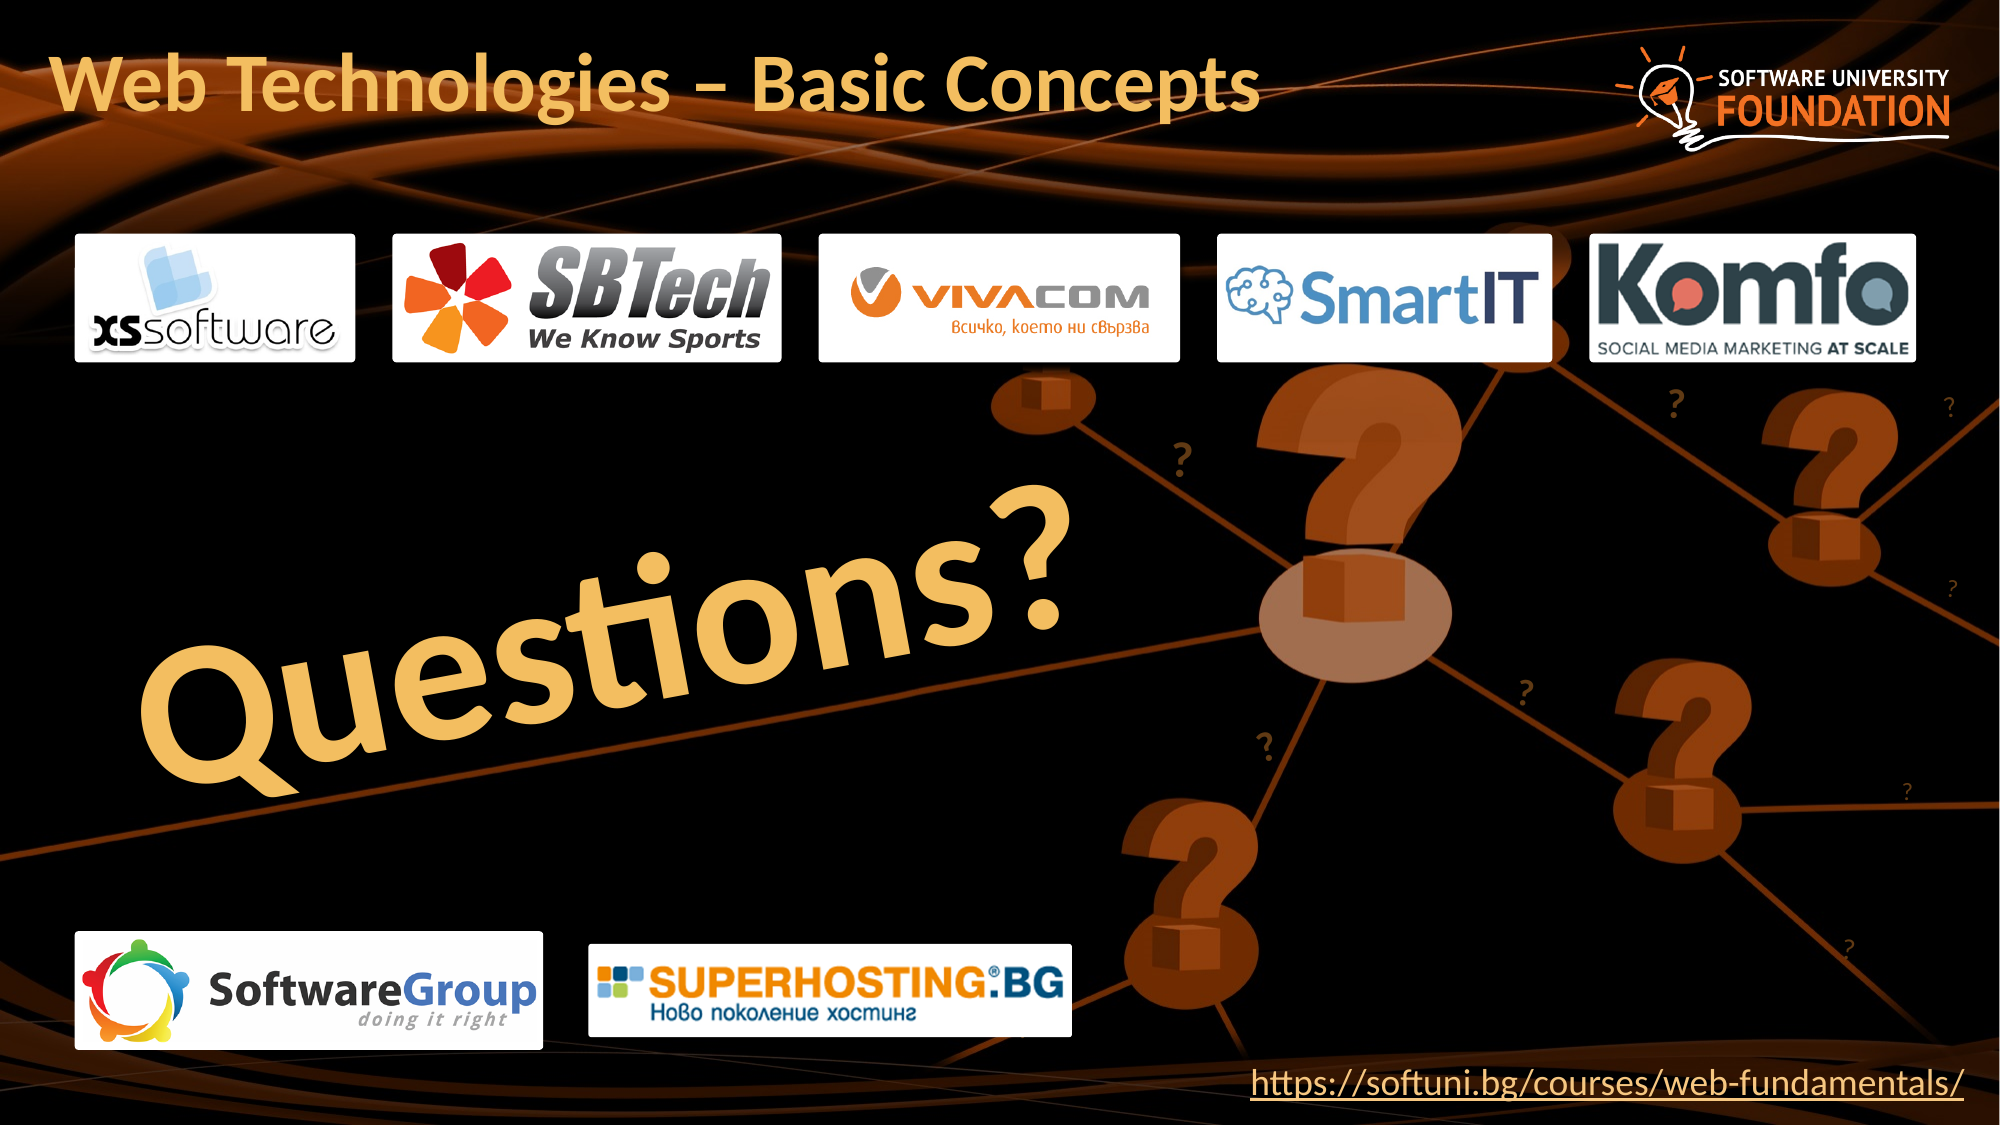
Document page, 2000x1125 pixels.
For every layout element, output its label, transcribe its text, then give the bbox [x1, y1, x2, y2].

title Web Technologies – Basic Concepts [30, 19, 1595, 150]
list https://softuni.bg/courses/web-fundamentals/ [250, 1050, 1971, 1110]
picture [0, 0, 2000, 1125]
